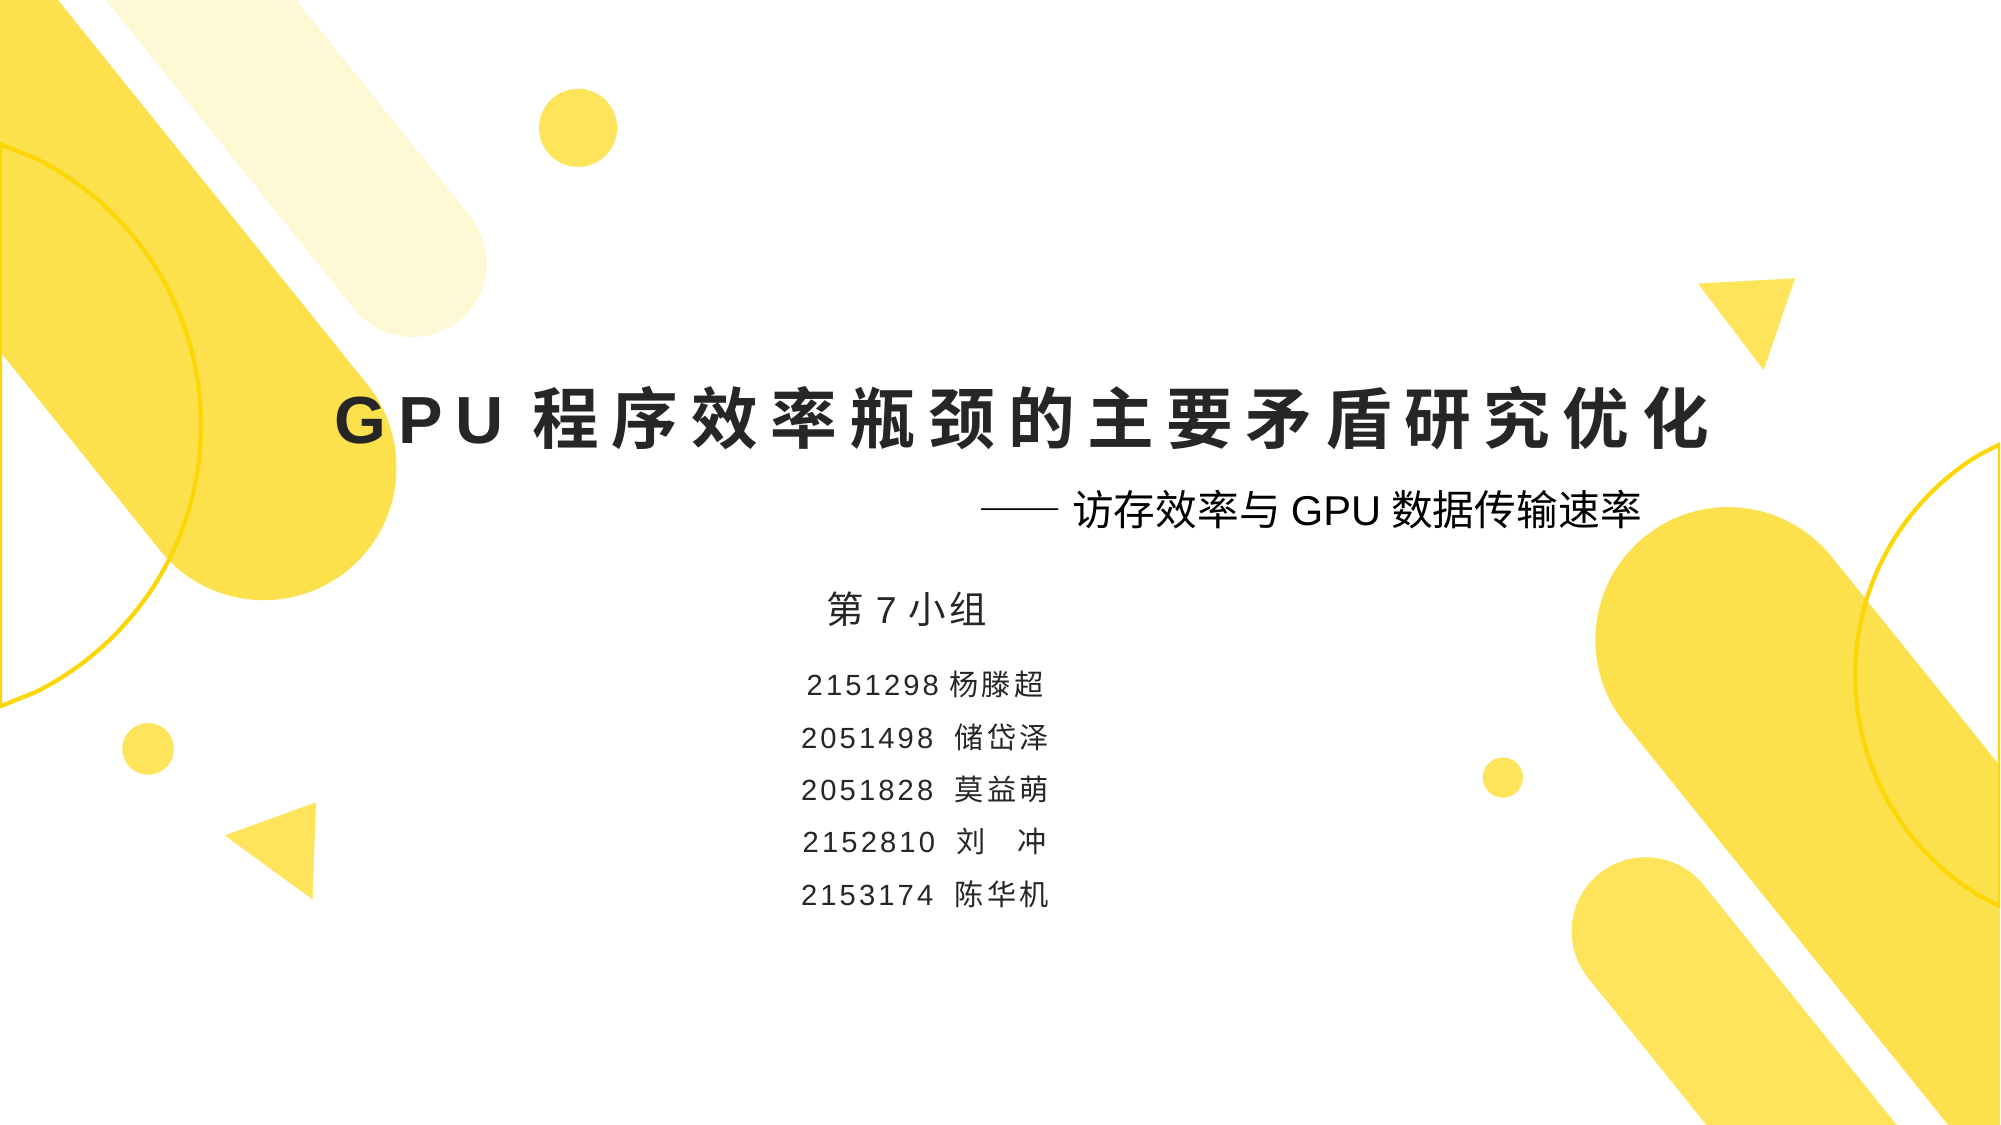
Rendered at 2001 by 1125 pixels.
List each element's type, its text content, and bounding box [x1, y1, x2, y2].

list 2151298杨滕超 2051498 储岱泽 2051828 莫益萌 2152810 刘 冲 2153174 陈华机 [551, 663, 1299, 1001]
list 第7小组 [739, 565, 1002, 640]
title GPU程序效率瓶颈的主要矛盾研究优化 [252, 258, 1791, 465]
text_box ——访存效率与GPU数据传输速率 [963, 476, 2000, 542]
